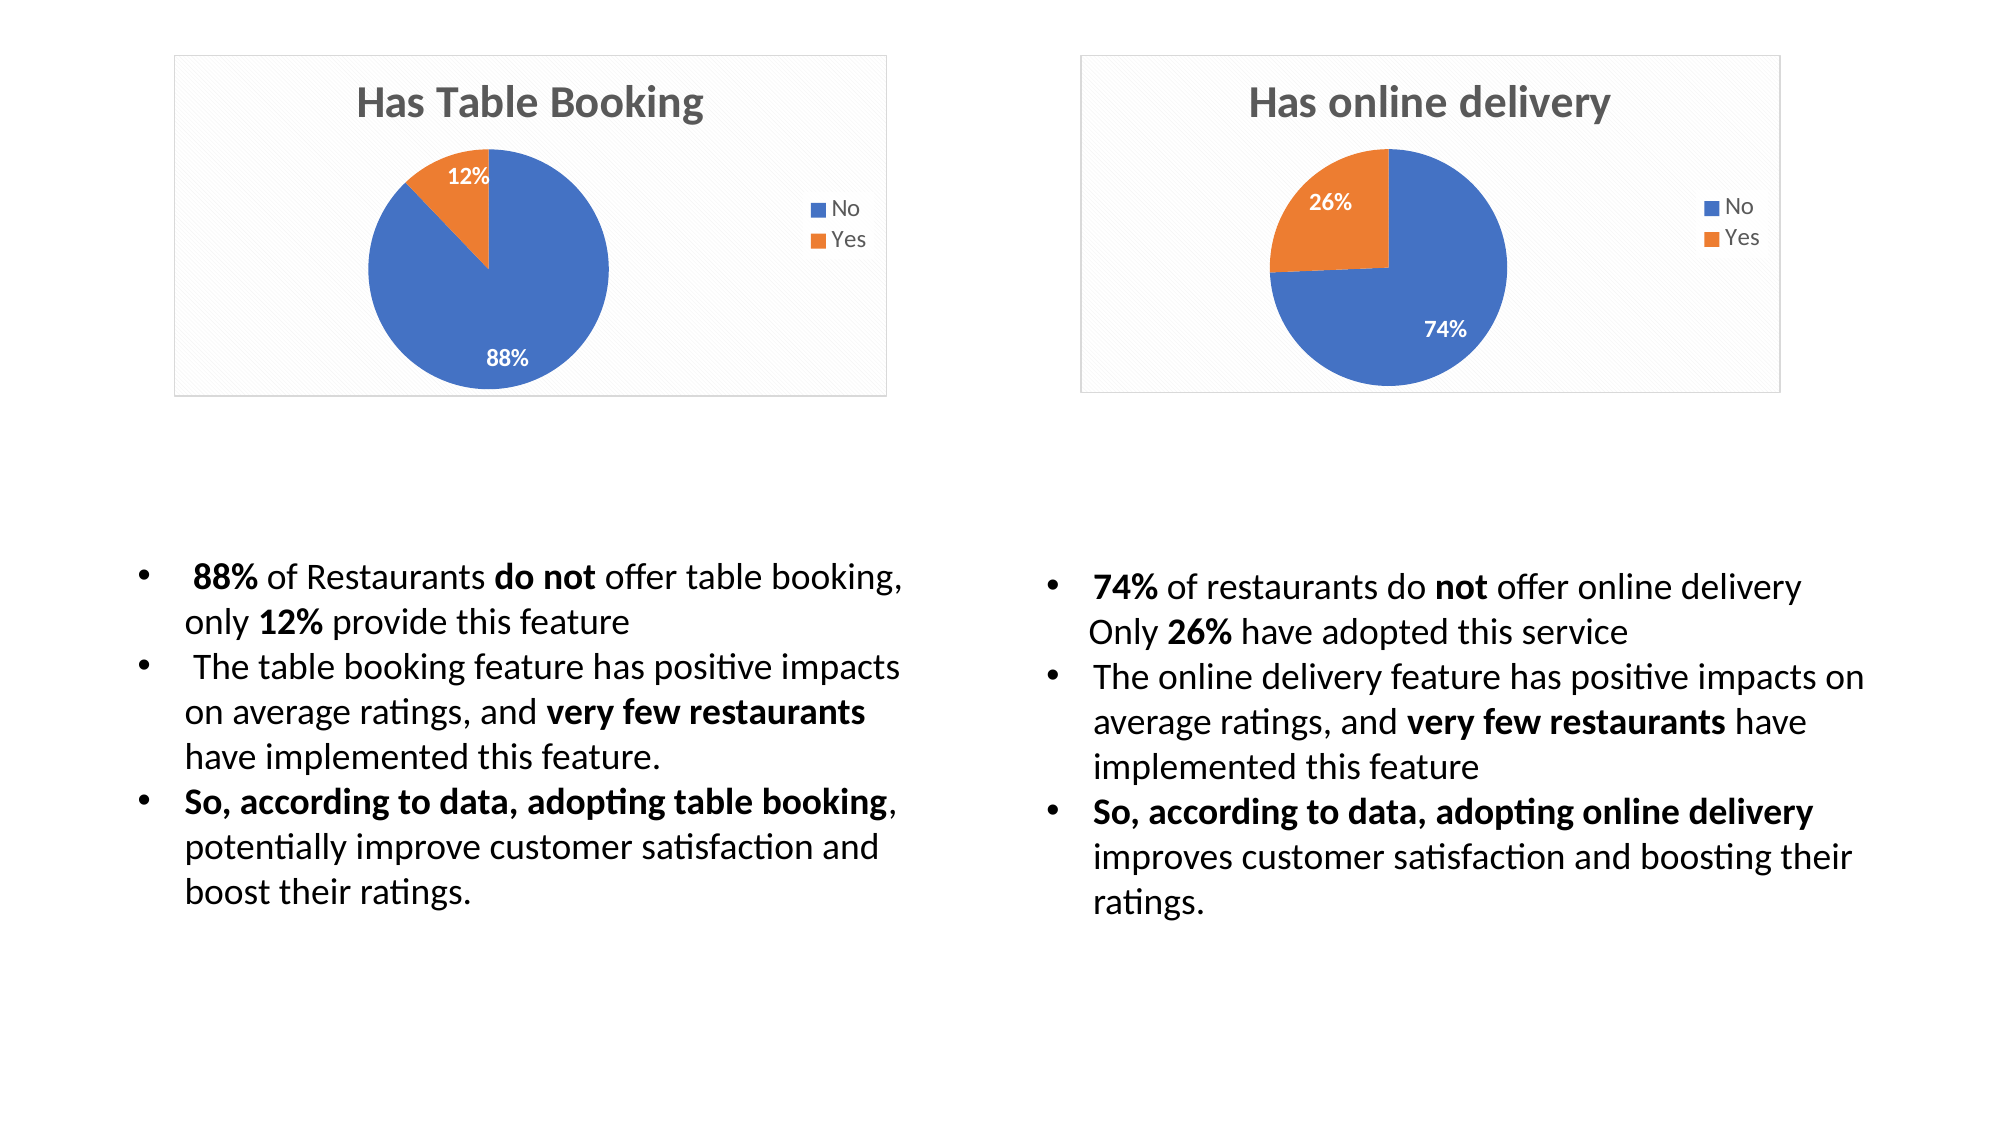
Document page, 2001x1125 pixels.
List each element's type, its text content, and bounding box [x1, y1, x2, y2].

chart [1079, 54, 1782, 394]
text_box 74% of restaurants do not offer online delivery Only 26% have adopted this service The online delivery feature has positive impacts on average ratings, and very few restaurants have implemented this feature So, according to data, adopting online delivery improves customer satisfaction and boosting their ratings. [1031, 554, 1891, 930]
text_box 88% of Restaurants do not offer table booking, only 12% provide this feature The table booking feature has positive impacts on average ratings, and very few restaurants have implemented this feature. So, according to data, adopting table booking, potentially improve customer satisfaction and boost their ratings. [123, 544, 939, 965]
chart [173, 54, 888, 397]
